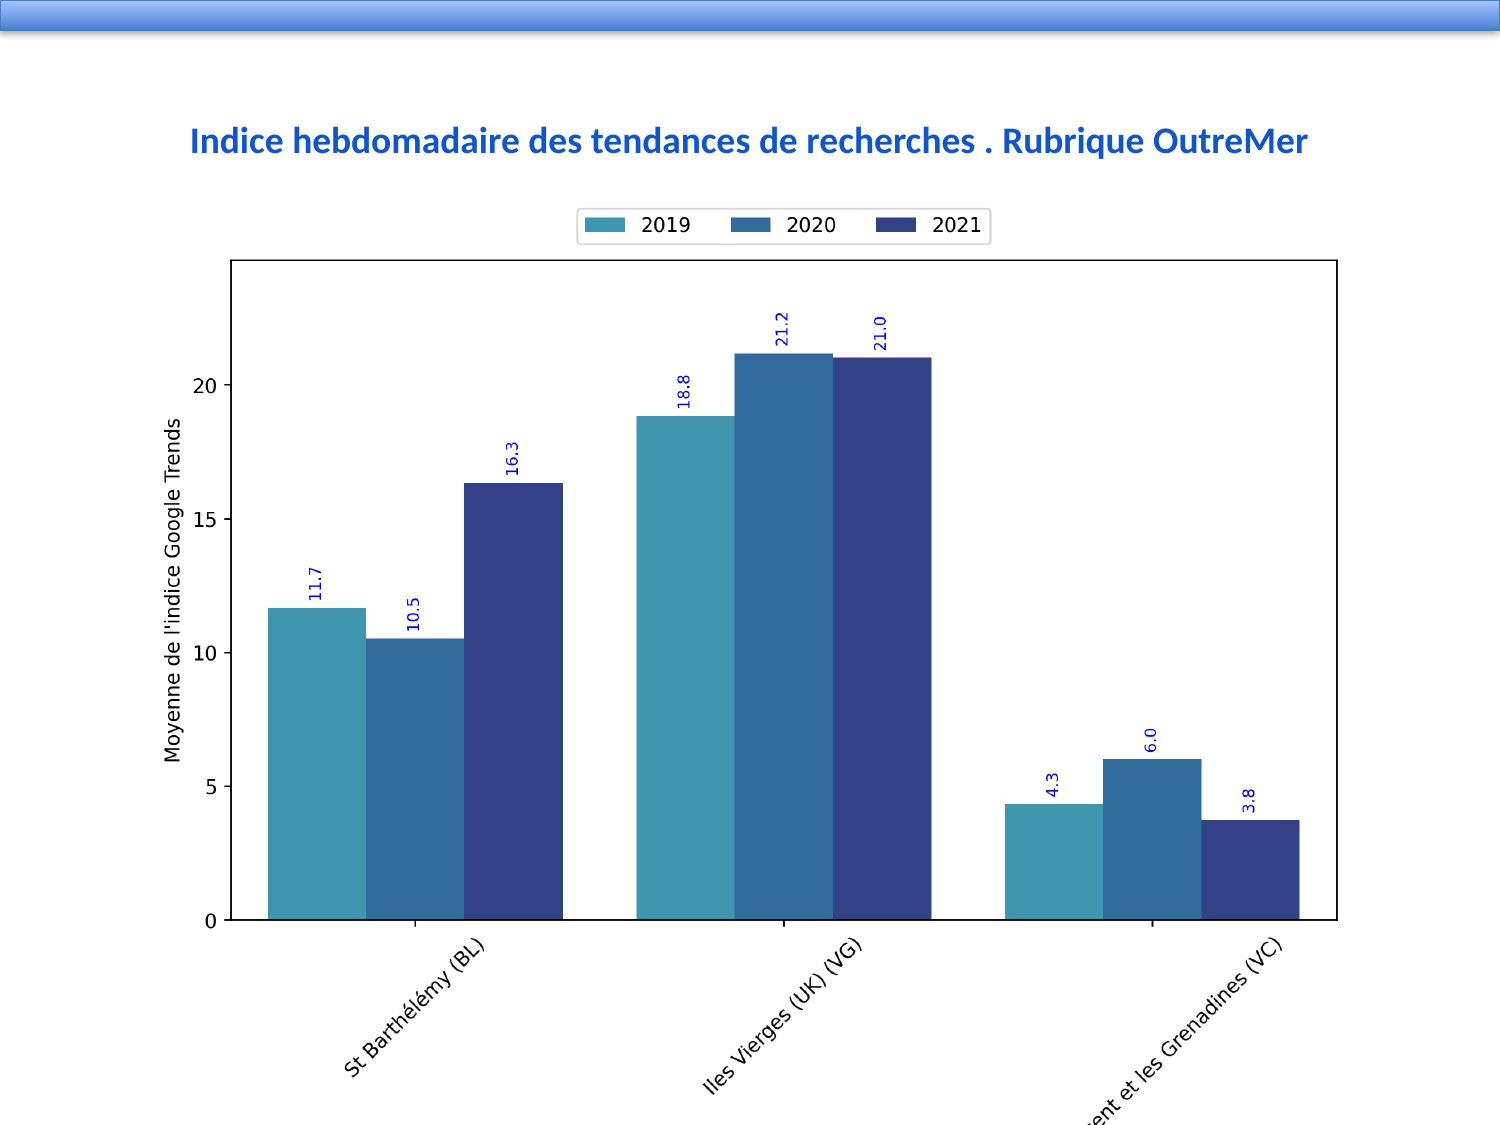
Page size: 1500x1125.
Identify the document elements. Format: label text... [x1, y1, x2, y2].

title Indice hebdomadaire des tendances de recherches . Rubrique OutreMer [75, 45, 1425, 233]
text_box [0, 0, 1500, 31]
picture [149, 194, 1351, 1125]
